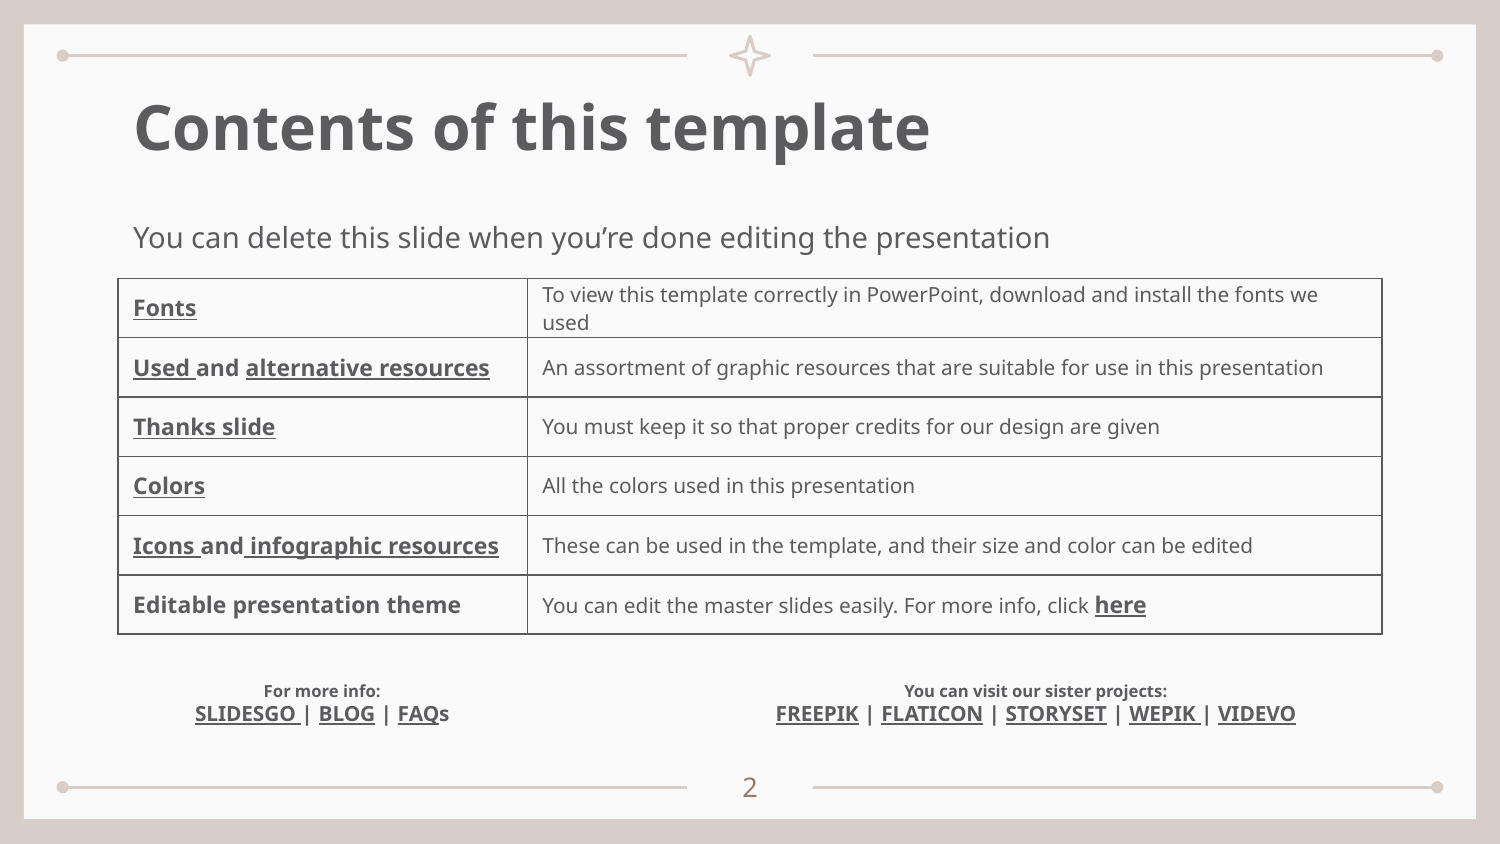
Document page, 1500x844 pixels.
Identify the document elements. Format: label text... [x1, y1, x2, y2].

table_cell Editable presentation theme [119, 576, 527, 633]
table_cell Colors [119, 457, 527, 515]
slide_number ‹#› [705, 755, 795, 810]
table_cell You must keep it so that proper credits for our design are given [528, 398, 1381, 456]
title Contents of this template [118, 72, 1382, 167]
table_header To view this template correctly in PowerPoint, download and install the fonts we used [528, 279, 1381, 337]
table_cell All the colors used in this presentation [528, 457, 1381, 515]
table_cell You can edit the master slides easily. For more info, click here [528, 576, 1381, 633]
text_box You can visit our sister projects: FREEPIK | FLATICON | STORYSET | WEPIK | VIDEVO [753, 665, 1319, 742]
table_cell Used and alternative resources [119, 338, 527, 396]
list You can delete this slide when you’re done editing the presentation [118, 199, 1382, 278]
text_box For more info: SLIDESGO | BLOG | FAQs [116, 665, 528, 742]
table_cell Thanks slide [119, 398, 527, 456]
table_cell These can be used in the template, and their size and color can be edited [528, 516, 1381, 574]
table_header Fonts [119, 279, 527, 337]
list You can delete this slide when you’re done editing the presentation [118, 635, 1382, 730]
table_cell Icons and infographic resources [119, 516, 527, 574]
table_cell An assortment of graphic resources that are suitable for use in this presentation [528, 338, 1381, 396]
